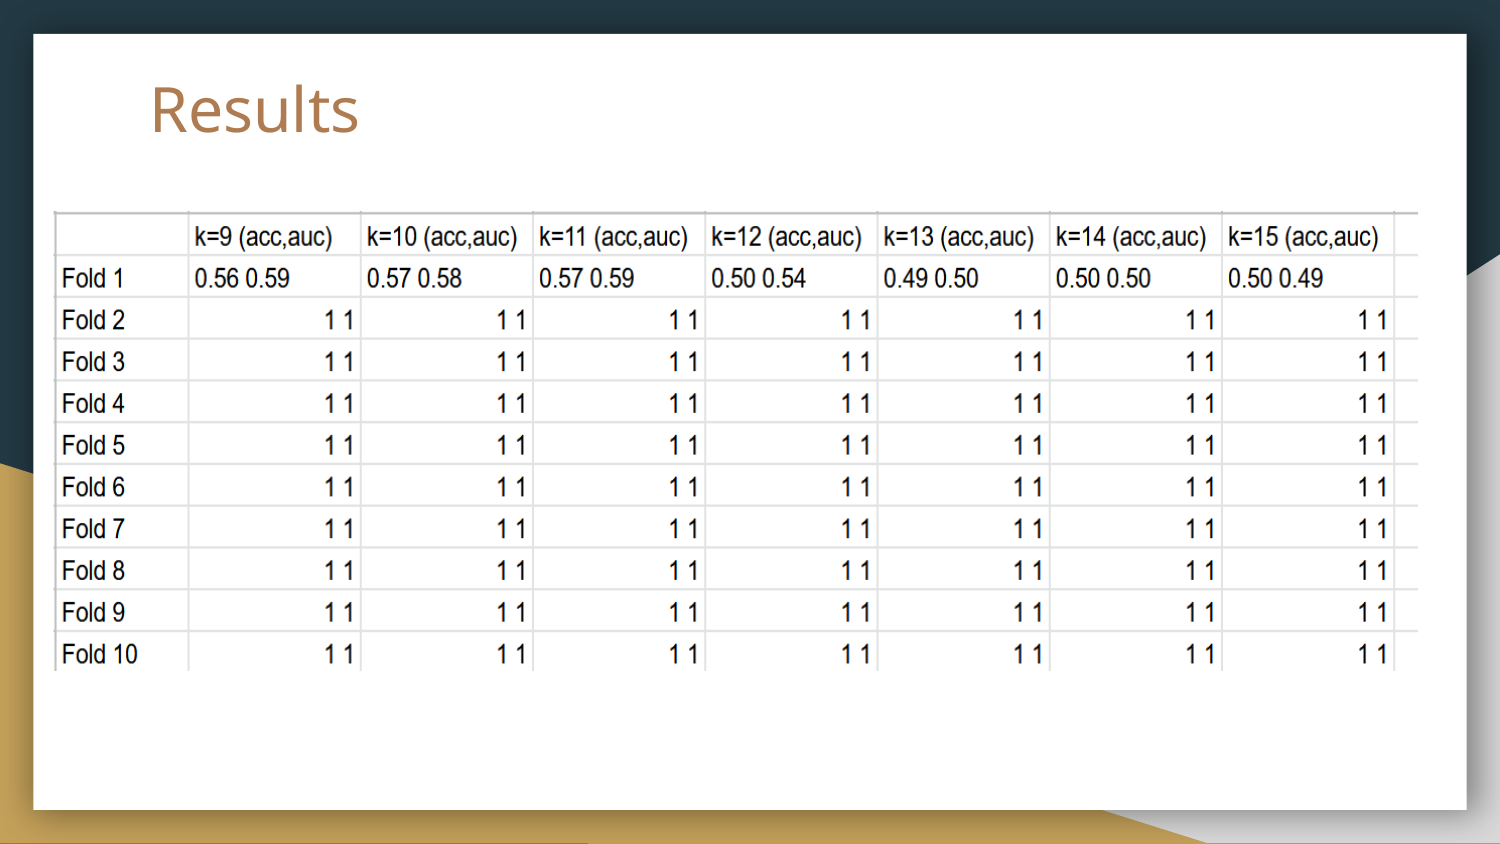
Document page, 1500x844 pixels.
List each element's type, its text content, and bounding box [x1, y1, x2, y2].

title Results [134, 54, 1366, 209]
picture [53, 211, 1419, 671]
